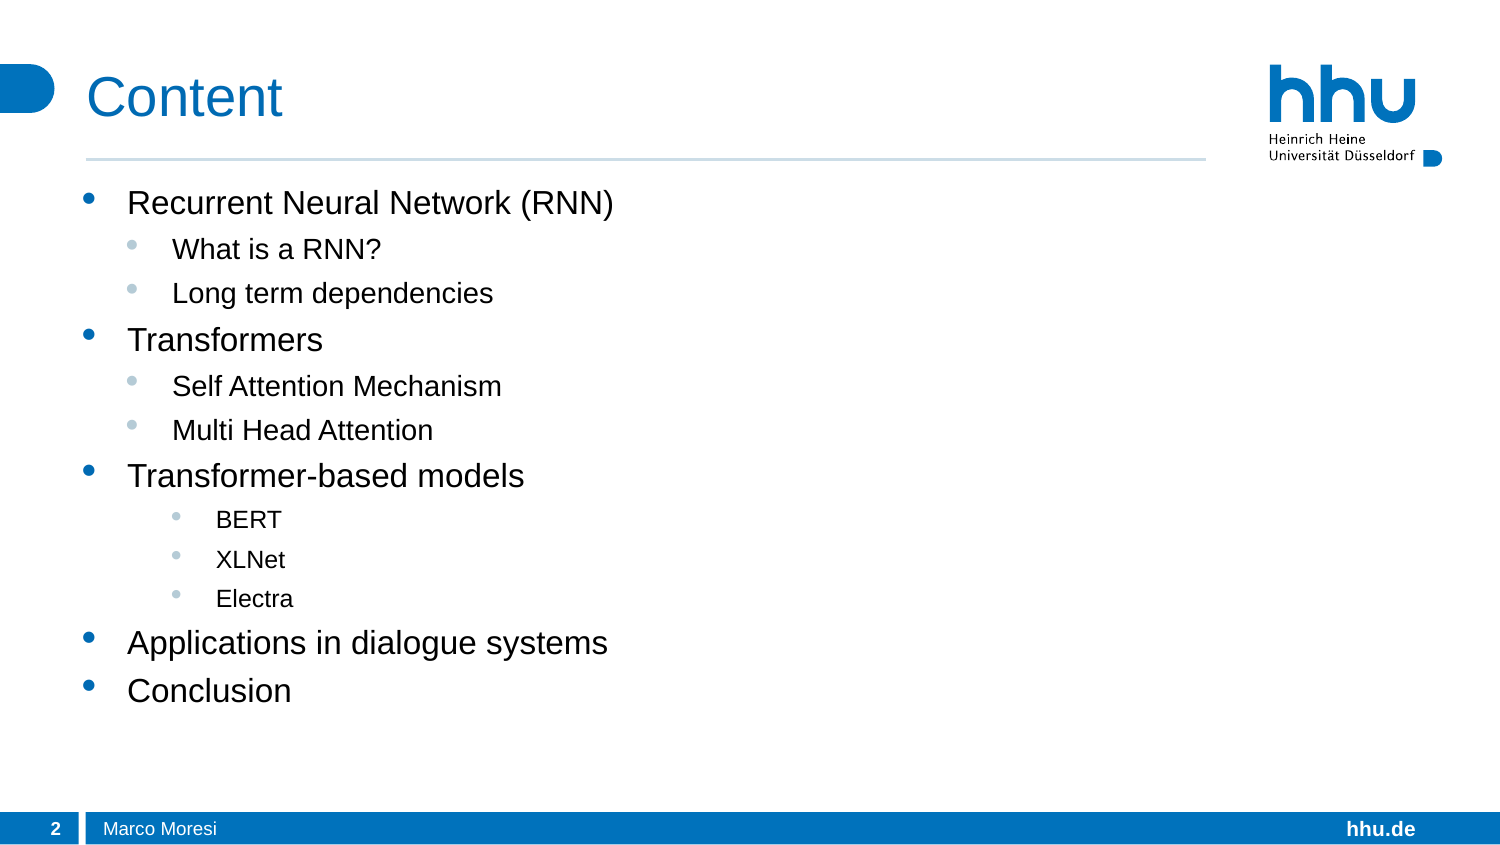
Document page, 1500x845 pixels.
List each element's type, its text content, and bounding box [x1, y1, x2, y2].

title Content [86, 54, 1207, 129]
footer Marco Moresi [103, 816, 1273, 841]
slide_number 2 [5, 816, 62, 841]
list Recurrent Neural Network (RNN) What is a RNN? Long term dependencies Transformers Self Attention Mechanism Multi Head Attention Transformer-based models BERT XLNet Electra Applications in dialogue systems Conclusion [83, 174, 1412, 748]
